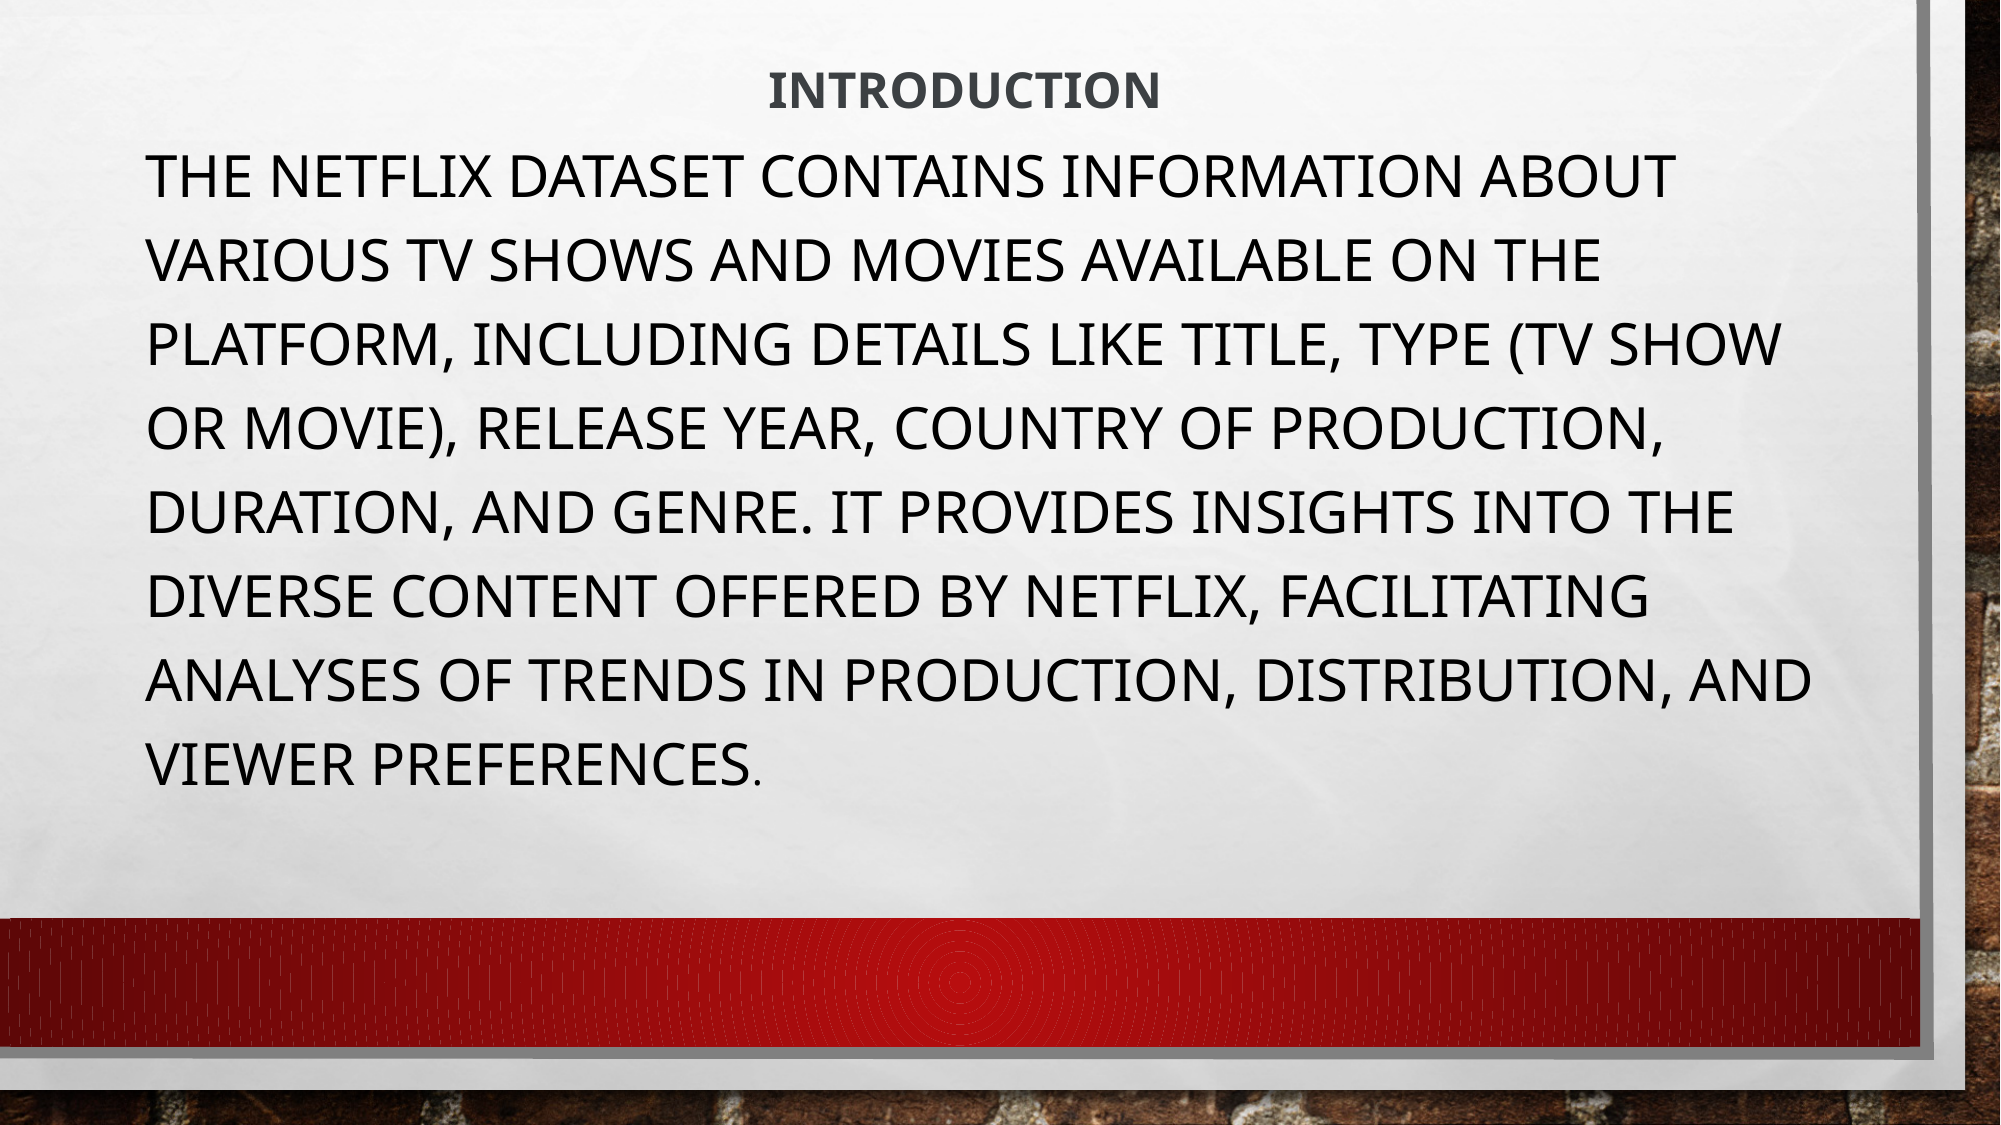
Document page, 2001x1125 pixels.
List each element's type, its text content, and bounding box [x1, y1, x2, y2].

title Introduction [112, 51, 1818, 190]
list The Netflix dataset contains information about various TV shows and movies available on the platform, including details like title, type (TV show or movie), release year, country of production, duration, and genre. It provides insights into the diverse content offered by Netflix, facilitating analyses of trends in production, distribution, and viewer preferences. [130, 189, 1836, 733]
picture [0, 0, 2000, 1125]
